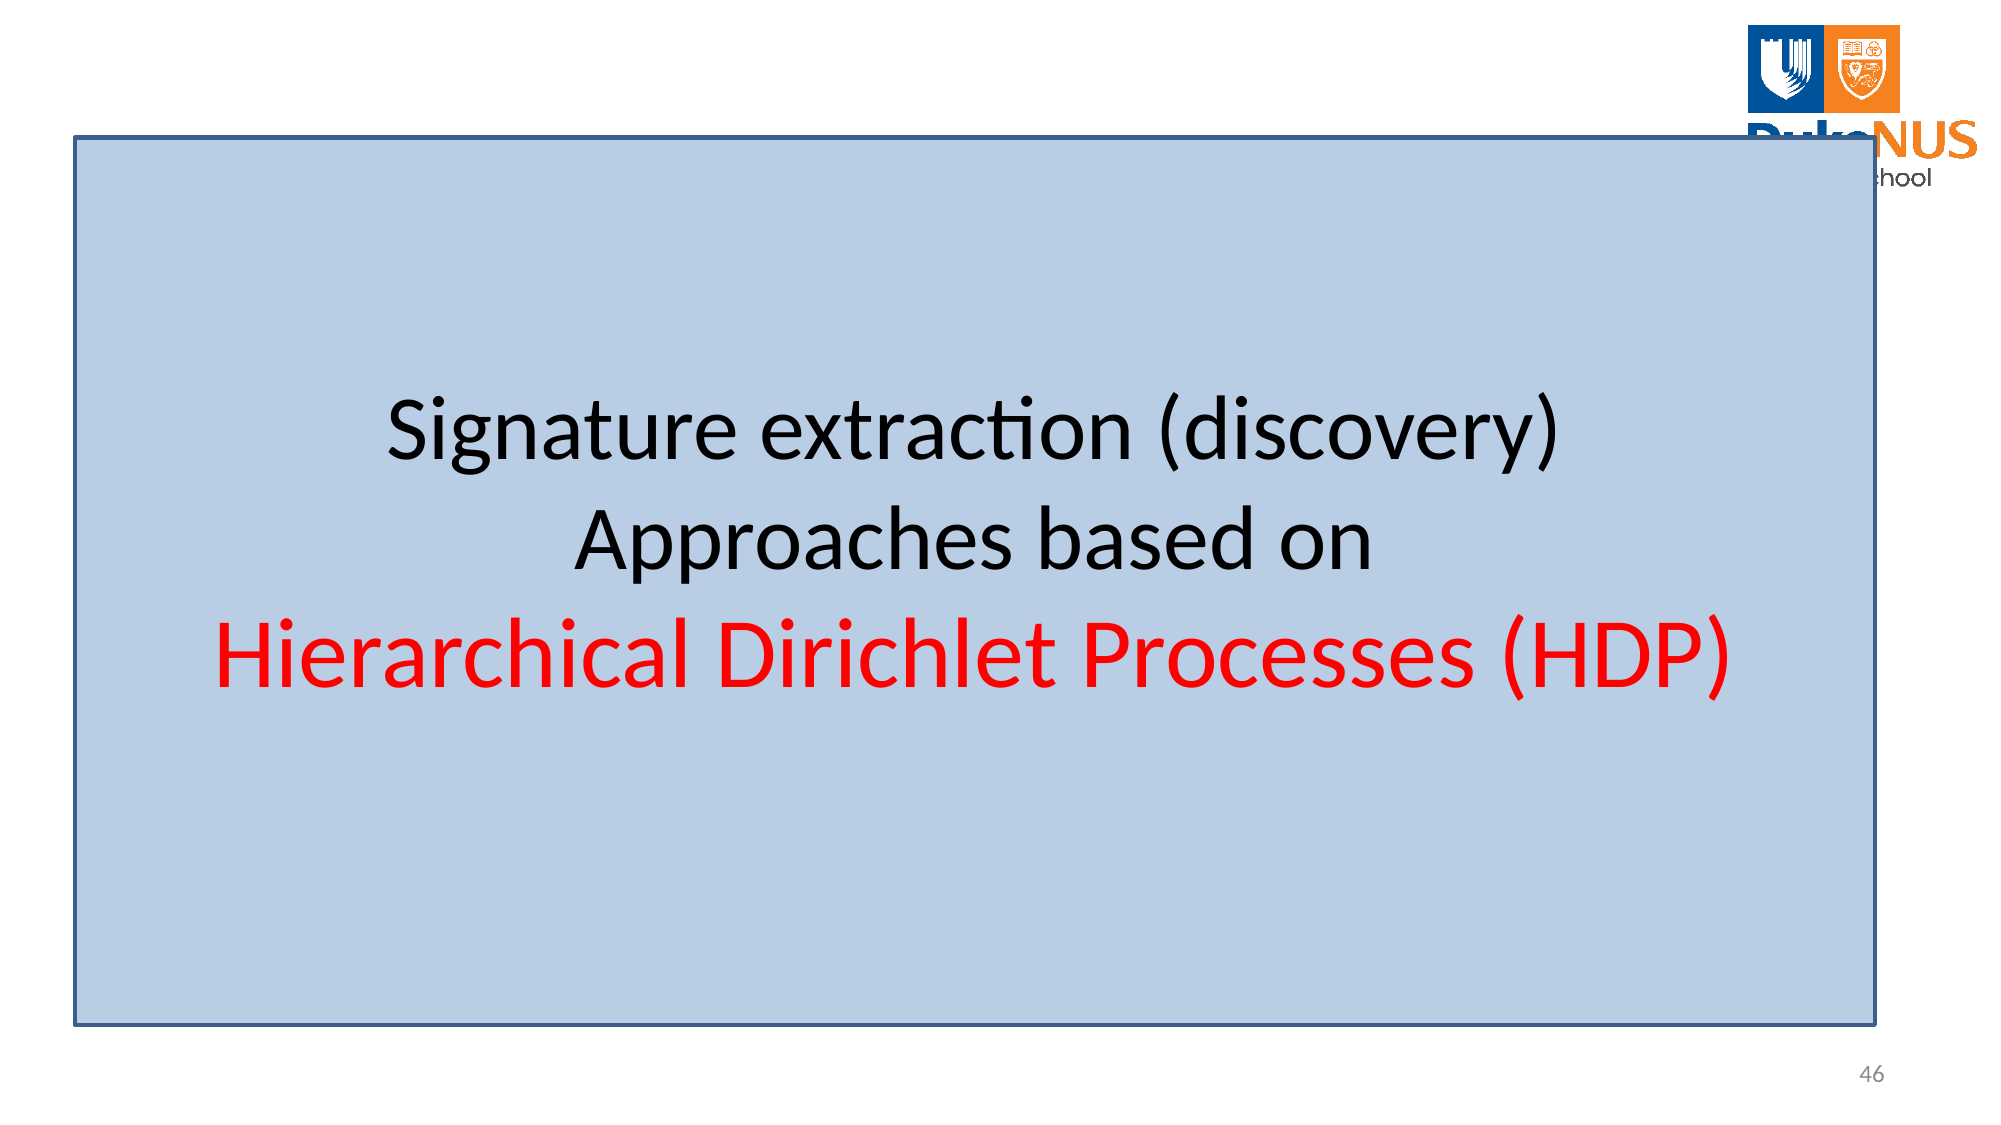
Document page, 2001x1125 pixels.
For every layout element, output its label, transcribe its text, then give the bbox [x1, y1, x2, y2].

picture [1737, 12, 1978, 189]
slide_number 46 [1433, 1042, 1900, 1103]
text_box [73, 135, 1877, 1027]
title Signature extraction (discovery) Approaches based on Hierarchical Dirichlet Processes (HDP) [75, 312, 1875, 763]
